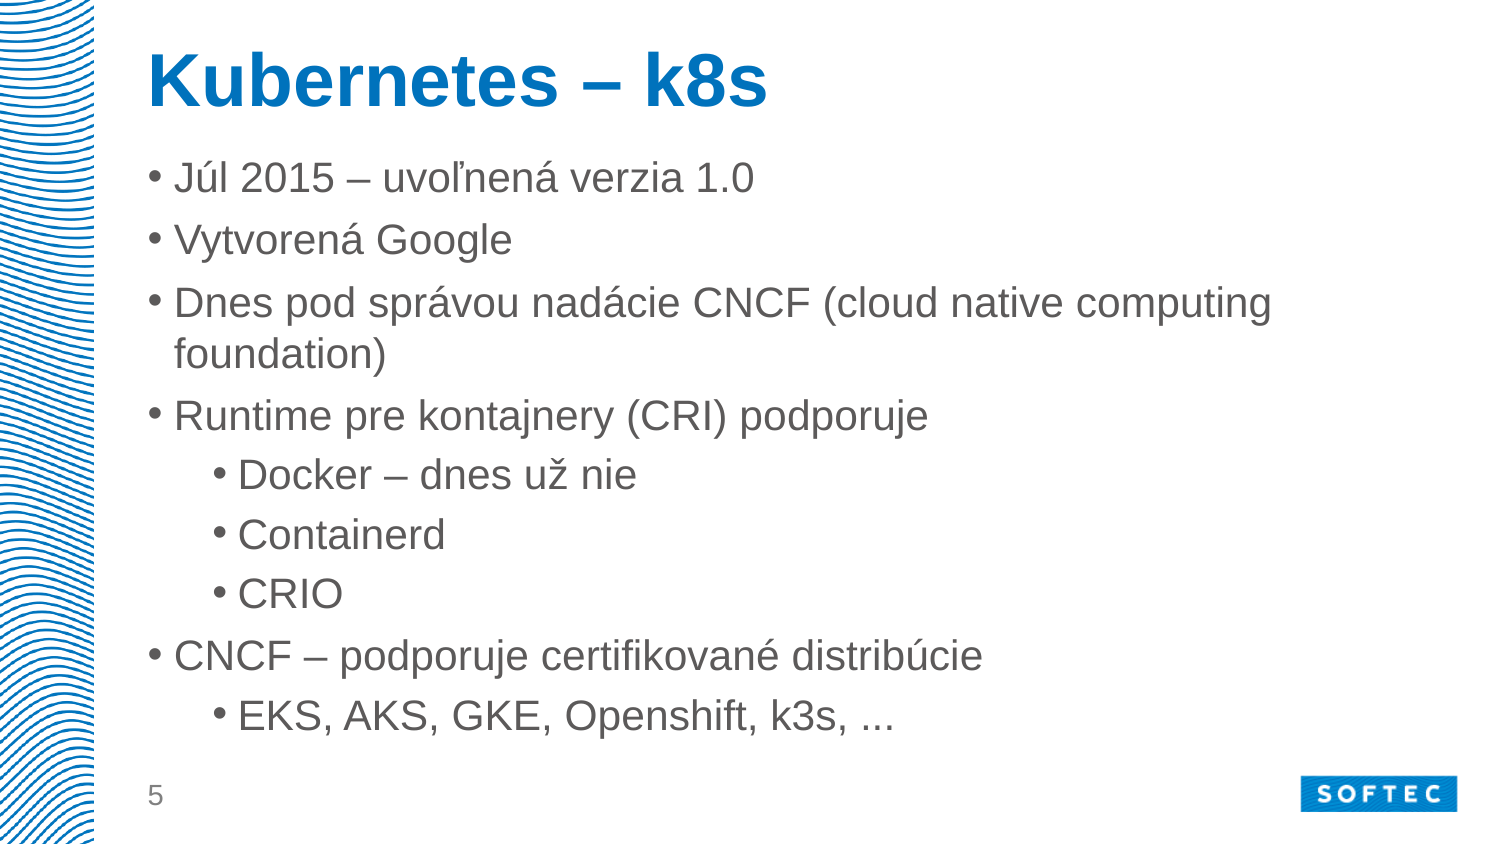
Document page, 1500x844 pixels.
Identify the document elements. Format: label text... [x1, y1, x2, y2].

picture [1297, 772, 1500, 844]
list Júl 2015 – uvoľnená verzia 1.0 Vytvorená Google Dnes pod správou nadácie CNCF (cloud native computing foundation) Runtime pre kontajnery (CRI) podporuje Docker – dnes už nie Containerd CRIO CNCF – podporuje certifikované distribúcie EKS, AKS, GKE, Openshift, k3s, ... [147, 150, 1412, 741]
title Kubernetes – k8s [147, 41, 1412, 124]
picture [0, 0, 94, 844]
